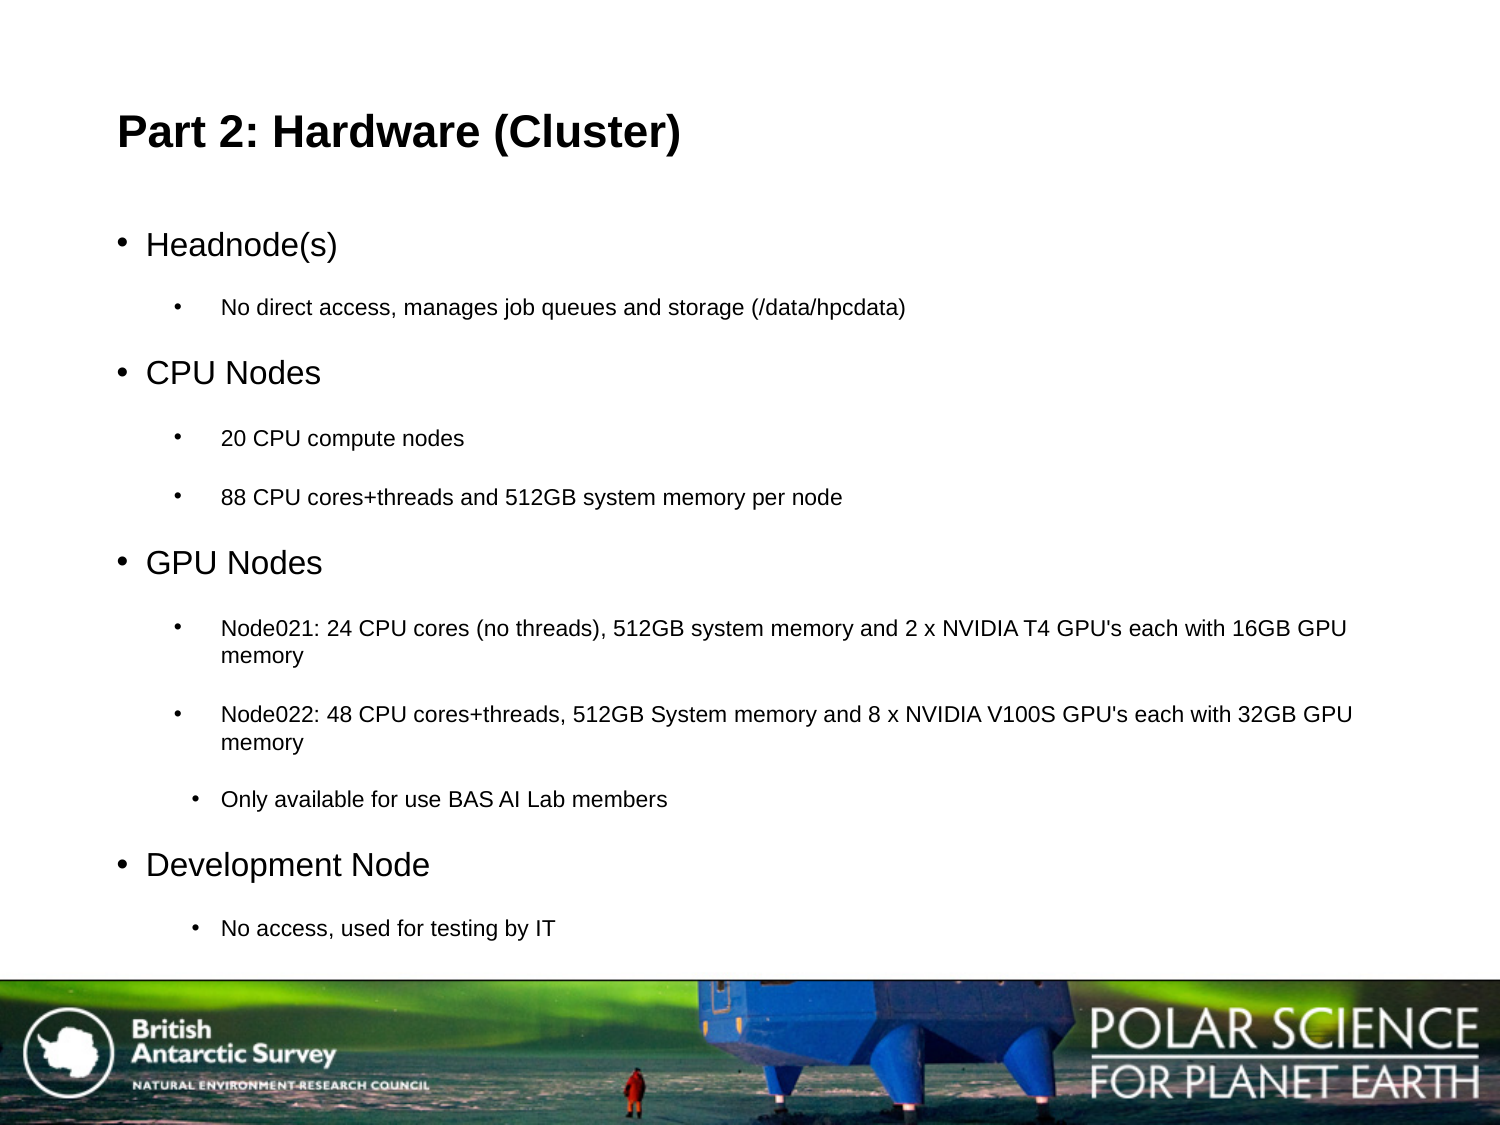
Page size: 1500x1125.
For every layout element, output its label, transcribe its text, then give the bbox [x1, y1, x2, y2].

picture [0, 0, 1500, 1125]
subtitle Headnode(s) No direct access, manages job queues and storage (/data/hpcdata) CPU Nodes 20 CPU compute nodes 88 CPU cores+threads and 512GB system memory per node GPU Nodes Node021: 24 CPU cores (no threads), 512GB system memory and 2 x NVIDIA T4 GPU's each with 16GB GPU memory Node022: 48 CPU cores+threads, 512GB System memory and 8 x NVIDIA V100S GPU's each with 32GB GPU memory Only available for use BAS AI Lab members Development Node No access, used for testing by IT [116, 222, 1395, 914]
title Part 2: Hardware (Cluster) [117, 70, 1371, 188]
